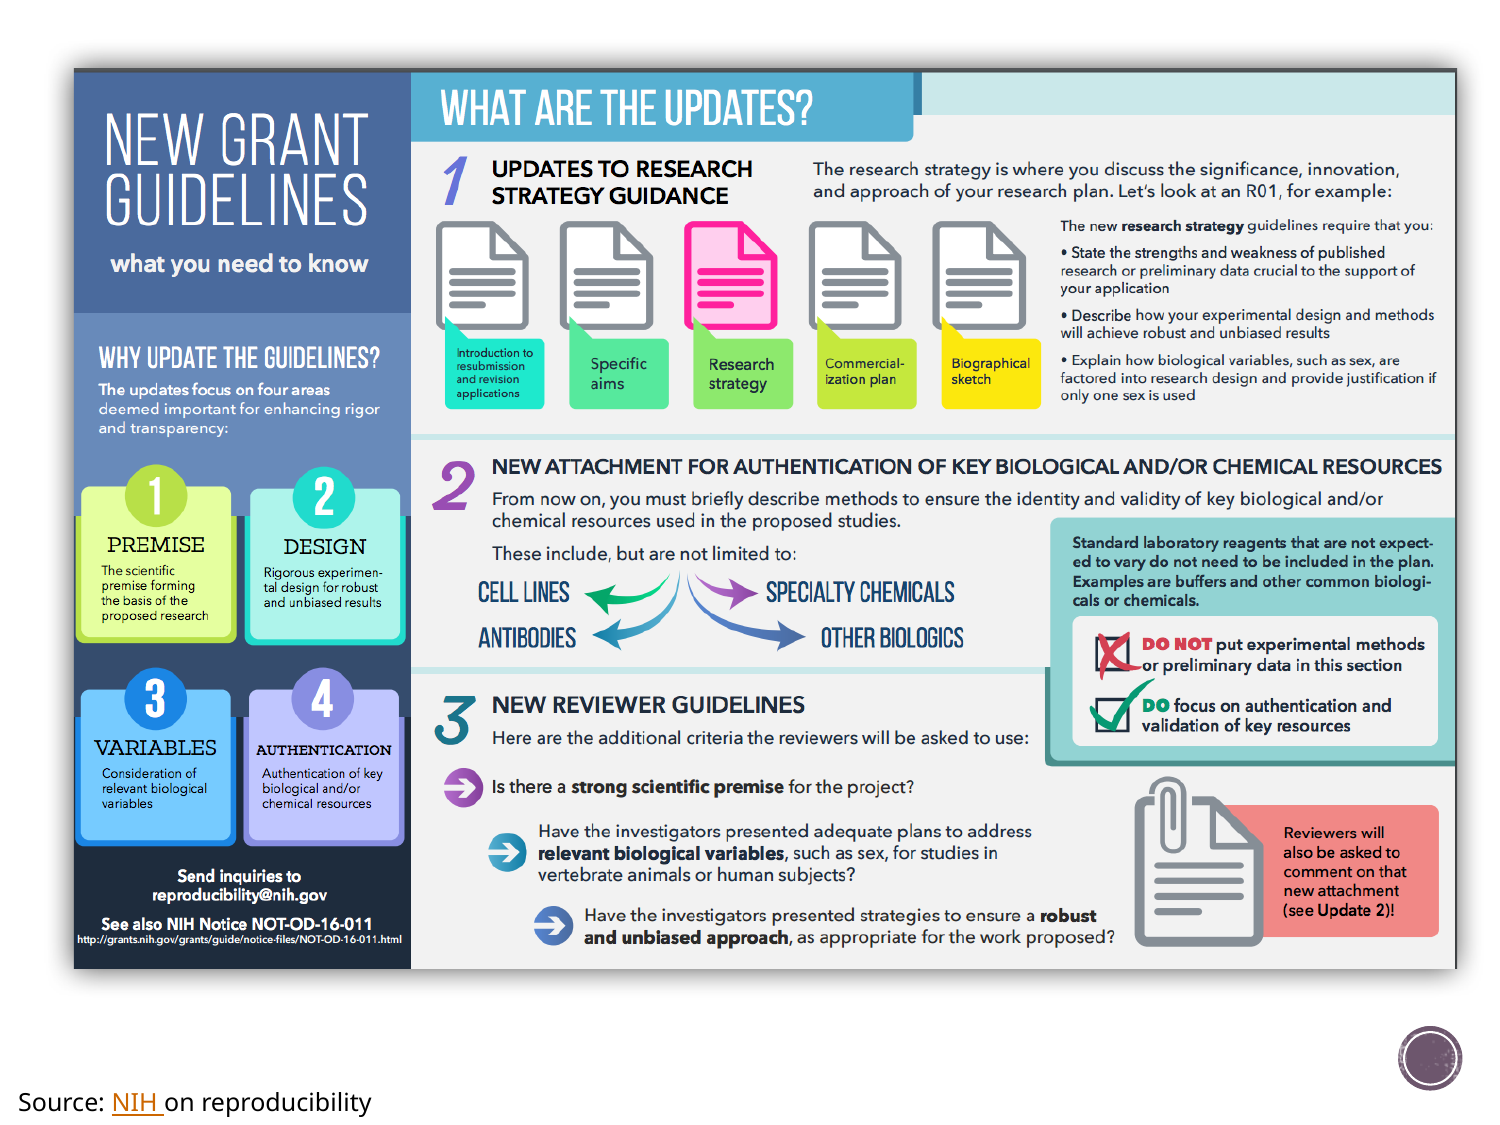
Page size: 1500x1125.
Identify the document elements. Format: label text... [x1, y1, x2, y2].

text_box Source: NIH on reproducibility [3, 1079, 387, 1125]
picture [73, 68, 1458, 969]
